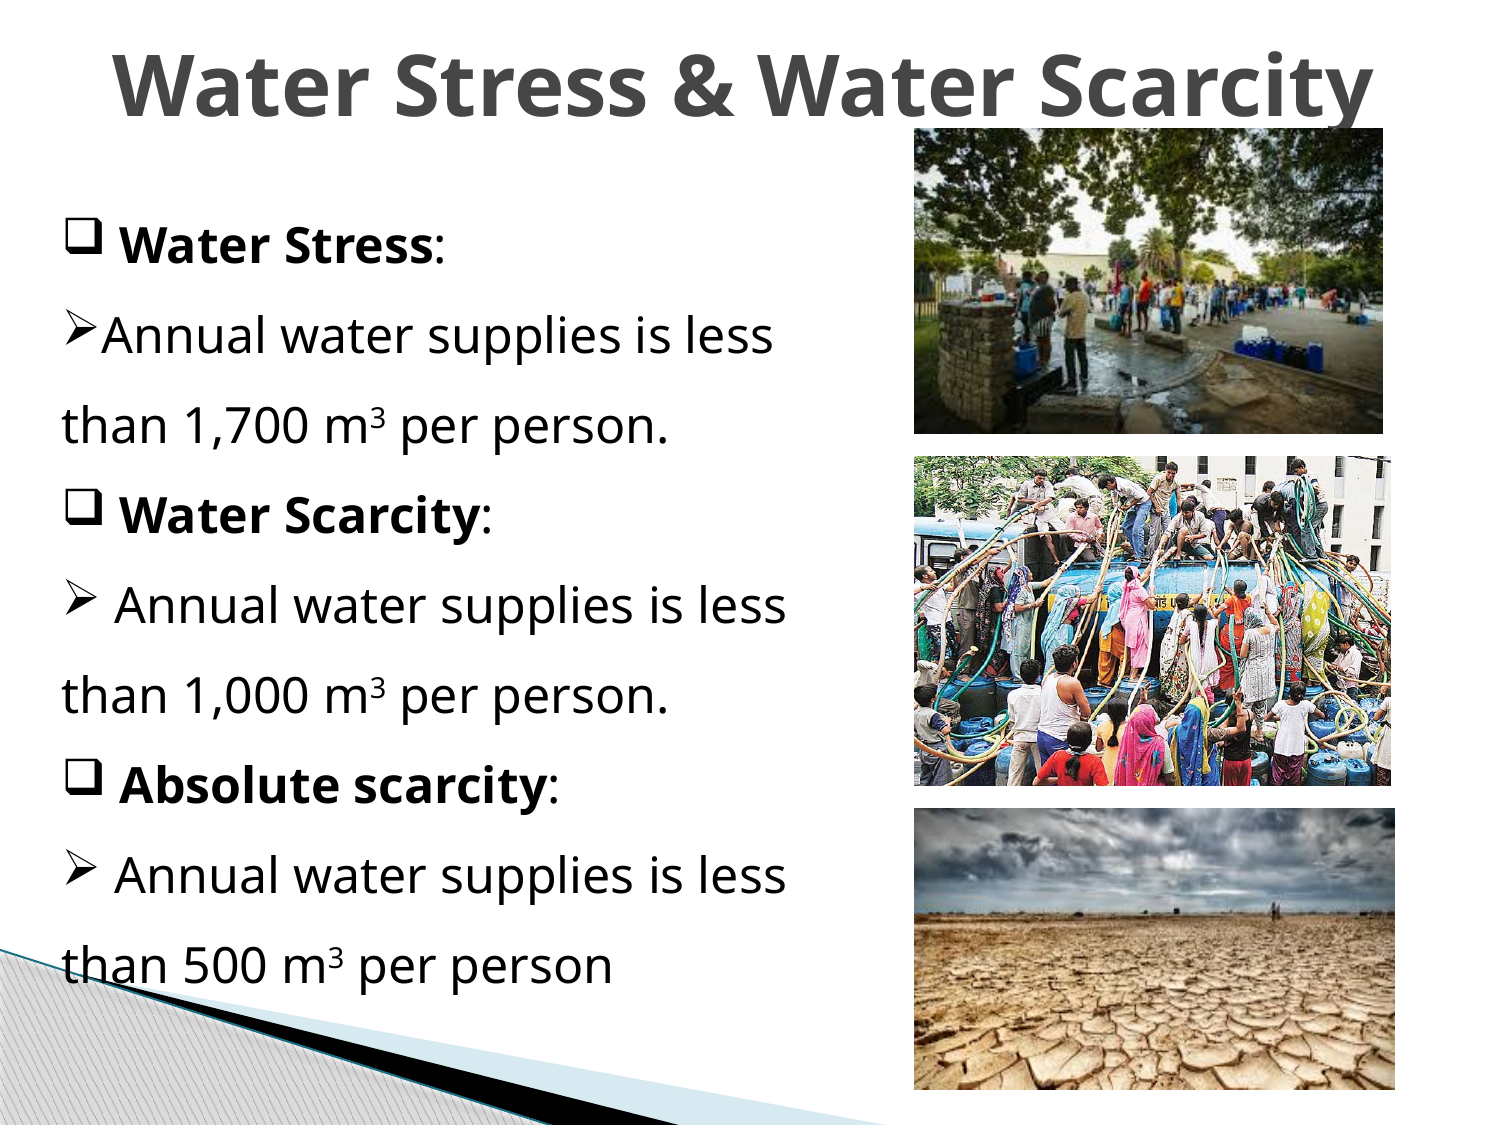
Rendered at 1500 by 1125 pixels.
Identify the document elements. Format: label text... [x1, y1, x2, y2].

title Water Stress & Water Scarcity [75, 11, 1425, 153]
text_box Water Stress: Annual water supplies is less than 1,700 m3 per person. Water Scarcity: Annual water supplies is less than 1,000 m3 per person. Absolute scarcity: Annual water supplies is less than 500 m3 per person [46, 175, 844, 1001]
picture [913, 456, 1391, 786]
picture [913, 808, 1395, 1091]
picture [913, 128, 1383, 434]
